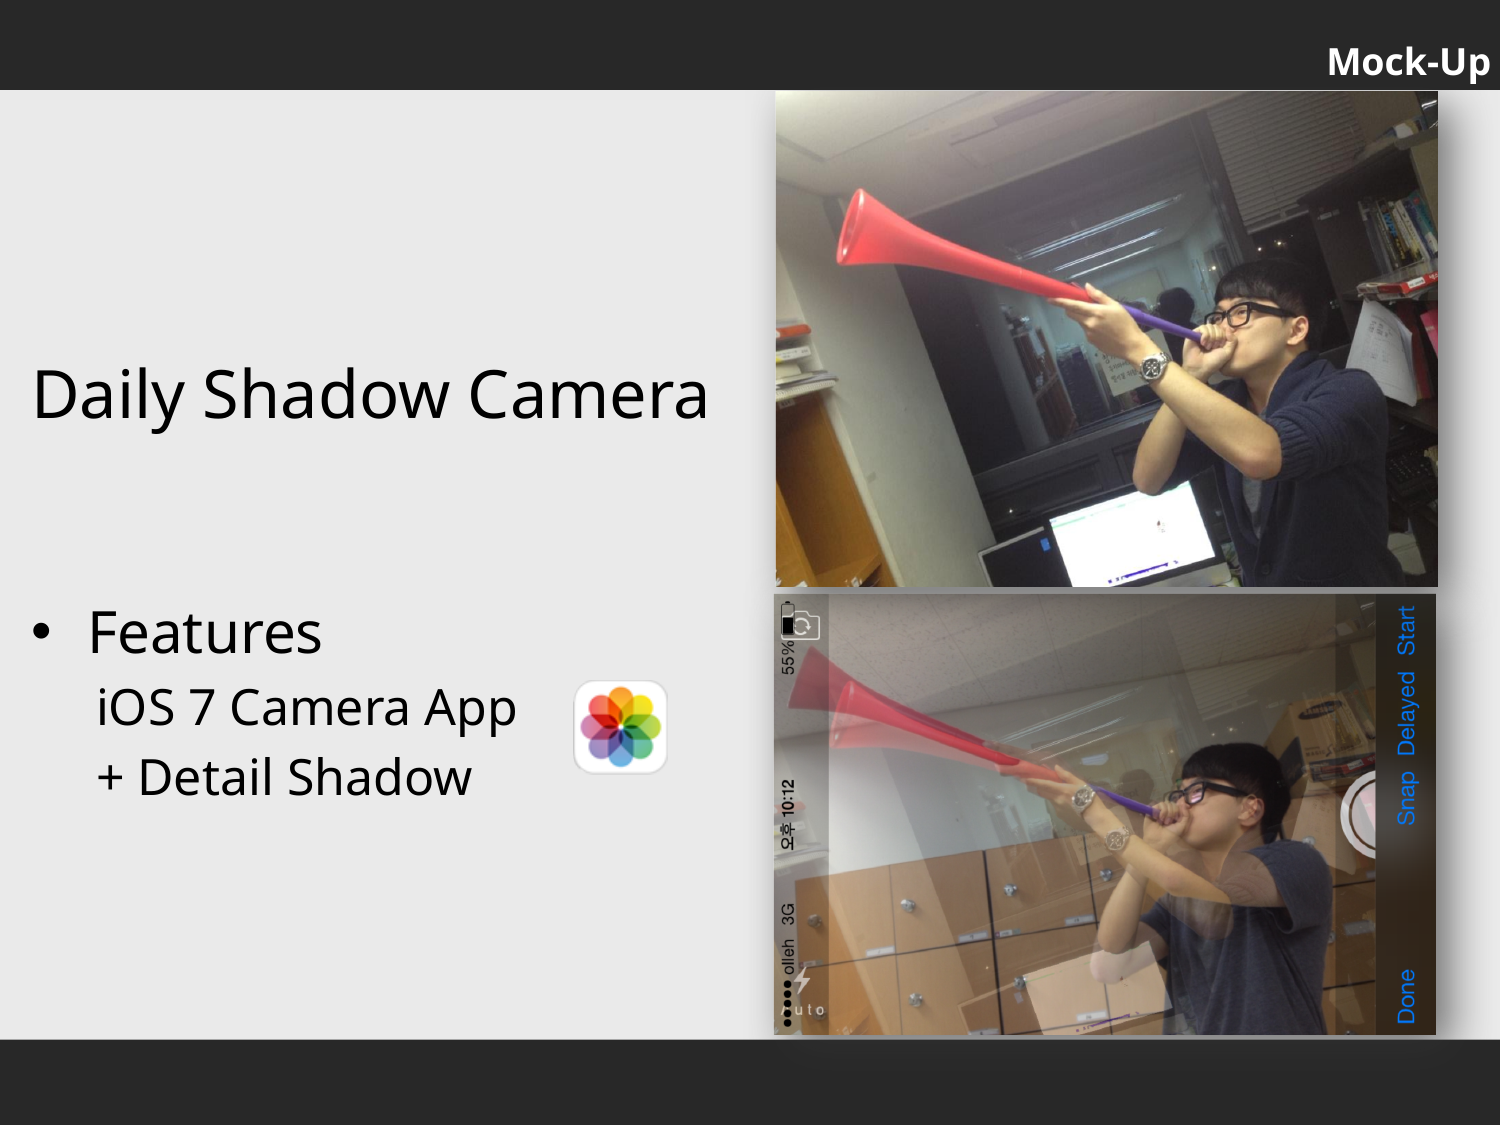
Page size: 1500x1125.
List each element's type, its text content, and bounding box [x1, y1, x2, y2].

list Daily Shadow Camera Features iOS 7 Camera App + Detail Shadow [15, 101, 878, 1005]
picture [774, 6, 1437, 1125]
text_box Mock-Up [1359, 30, 1500, 91]
picture [573, 680, 668, 775]
